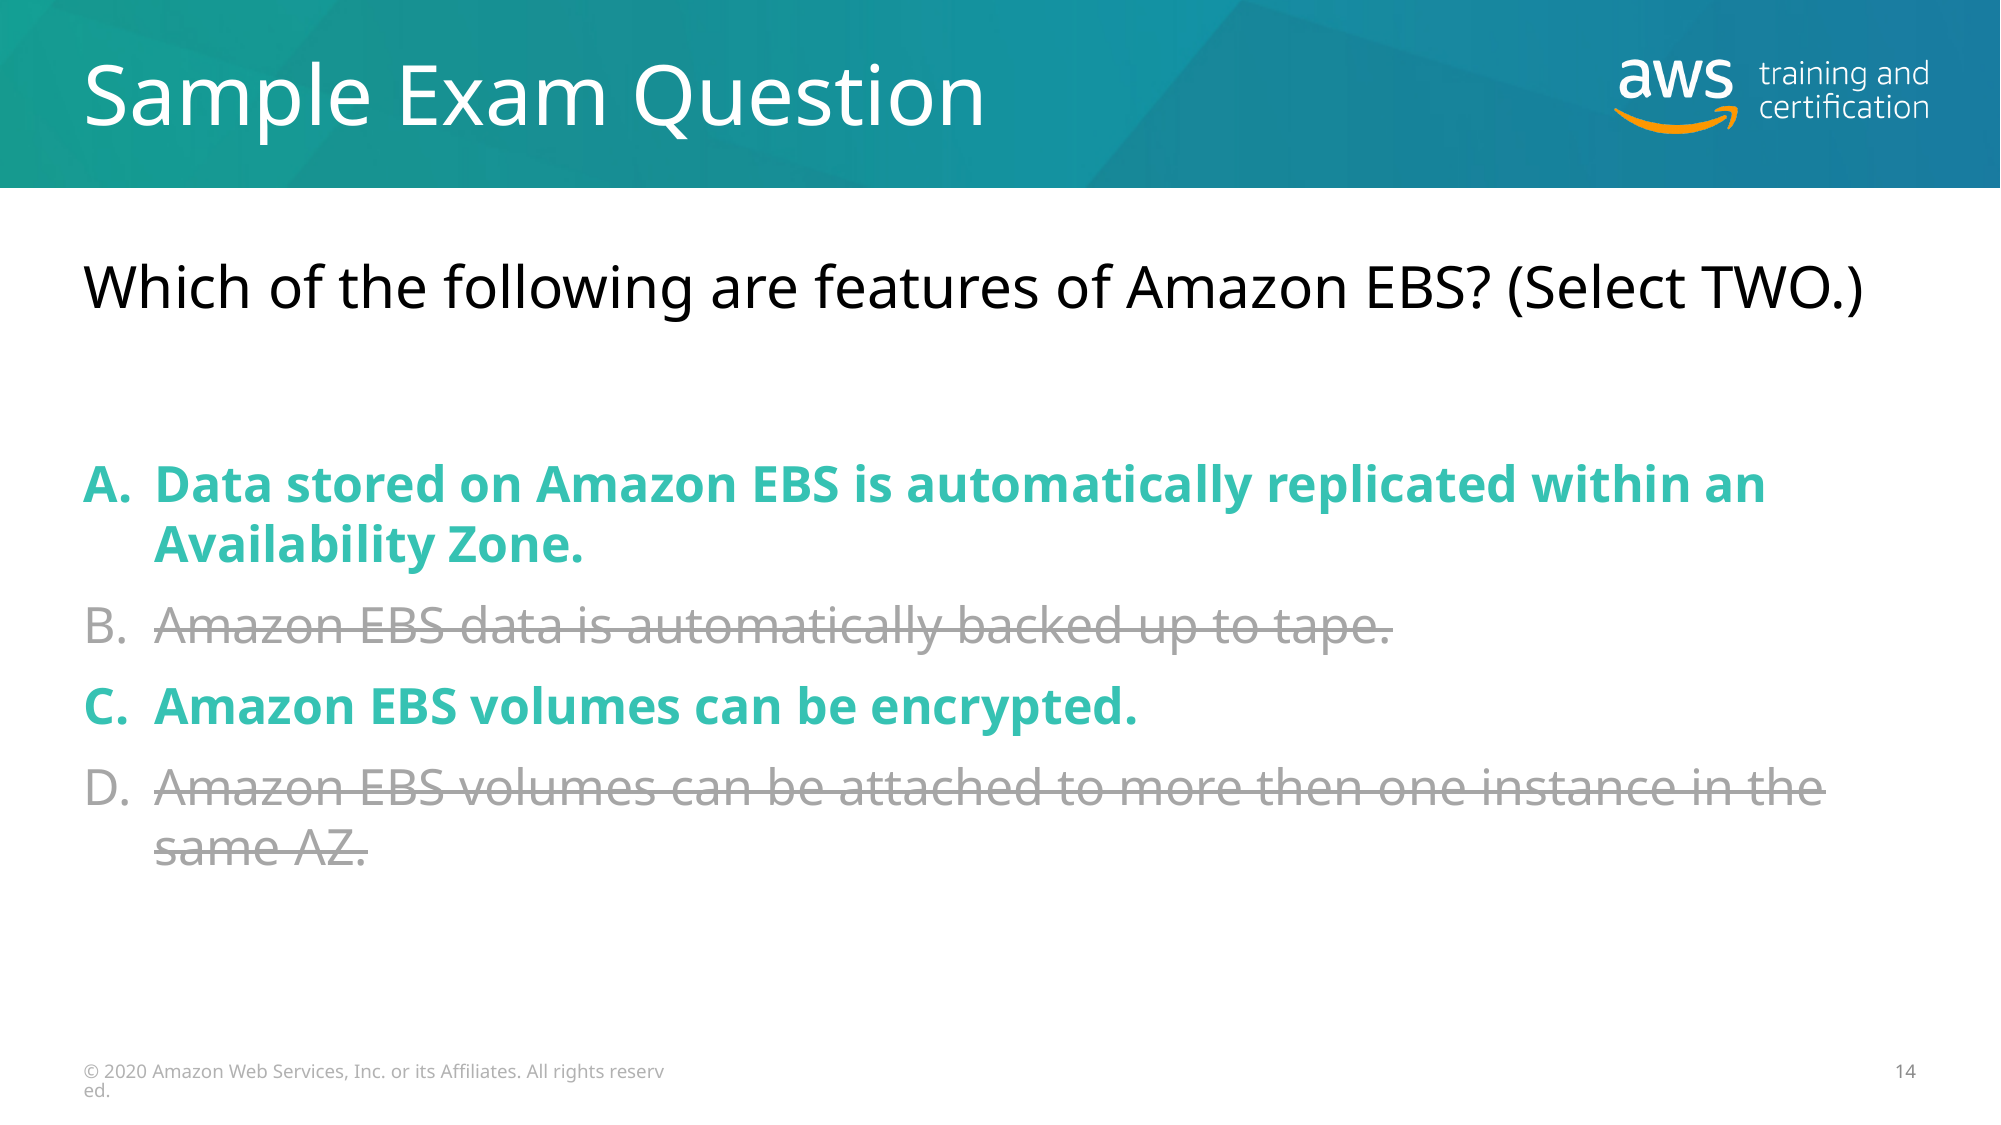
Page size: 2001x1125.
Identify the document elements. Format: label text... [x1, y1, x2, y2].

slide_number 14 [1481, 1042, 1932, 1103]
list Which of the following are features of Amazon EBS? (Select TWO.) Data stored on Amazon EBS is automatically replicated within an Availability Zone. Amazon EBS data is automatically backed up to tape. Amazon EBS volumes can be encrypted. Amazon EBS volumes can be attached to more then one instance in the same AZ. [68, 250, 1932, 1014]
picture [0, 0, 2000, 188]
title Sample Exam Question [68, 59, 1551, 138]
footer © 2020 Amazon Web Services, Inc. or its Affiliates. All rights reserved. [68, 1042, 682, 1103]
